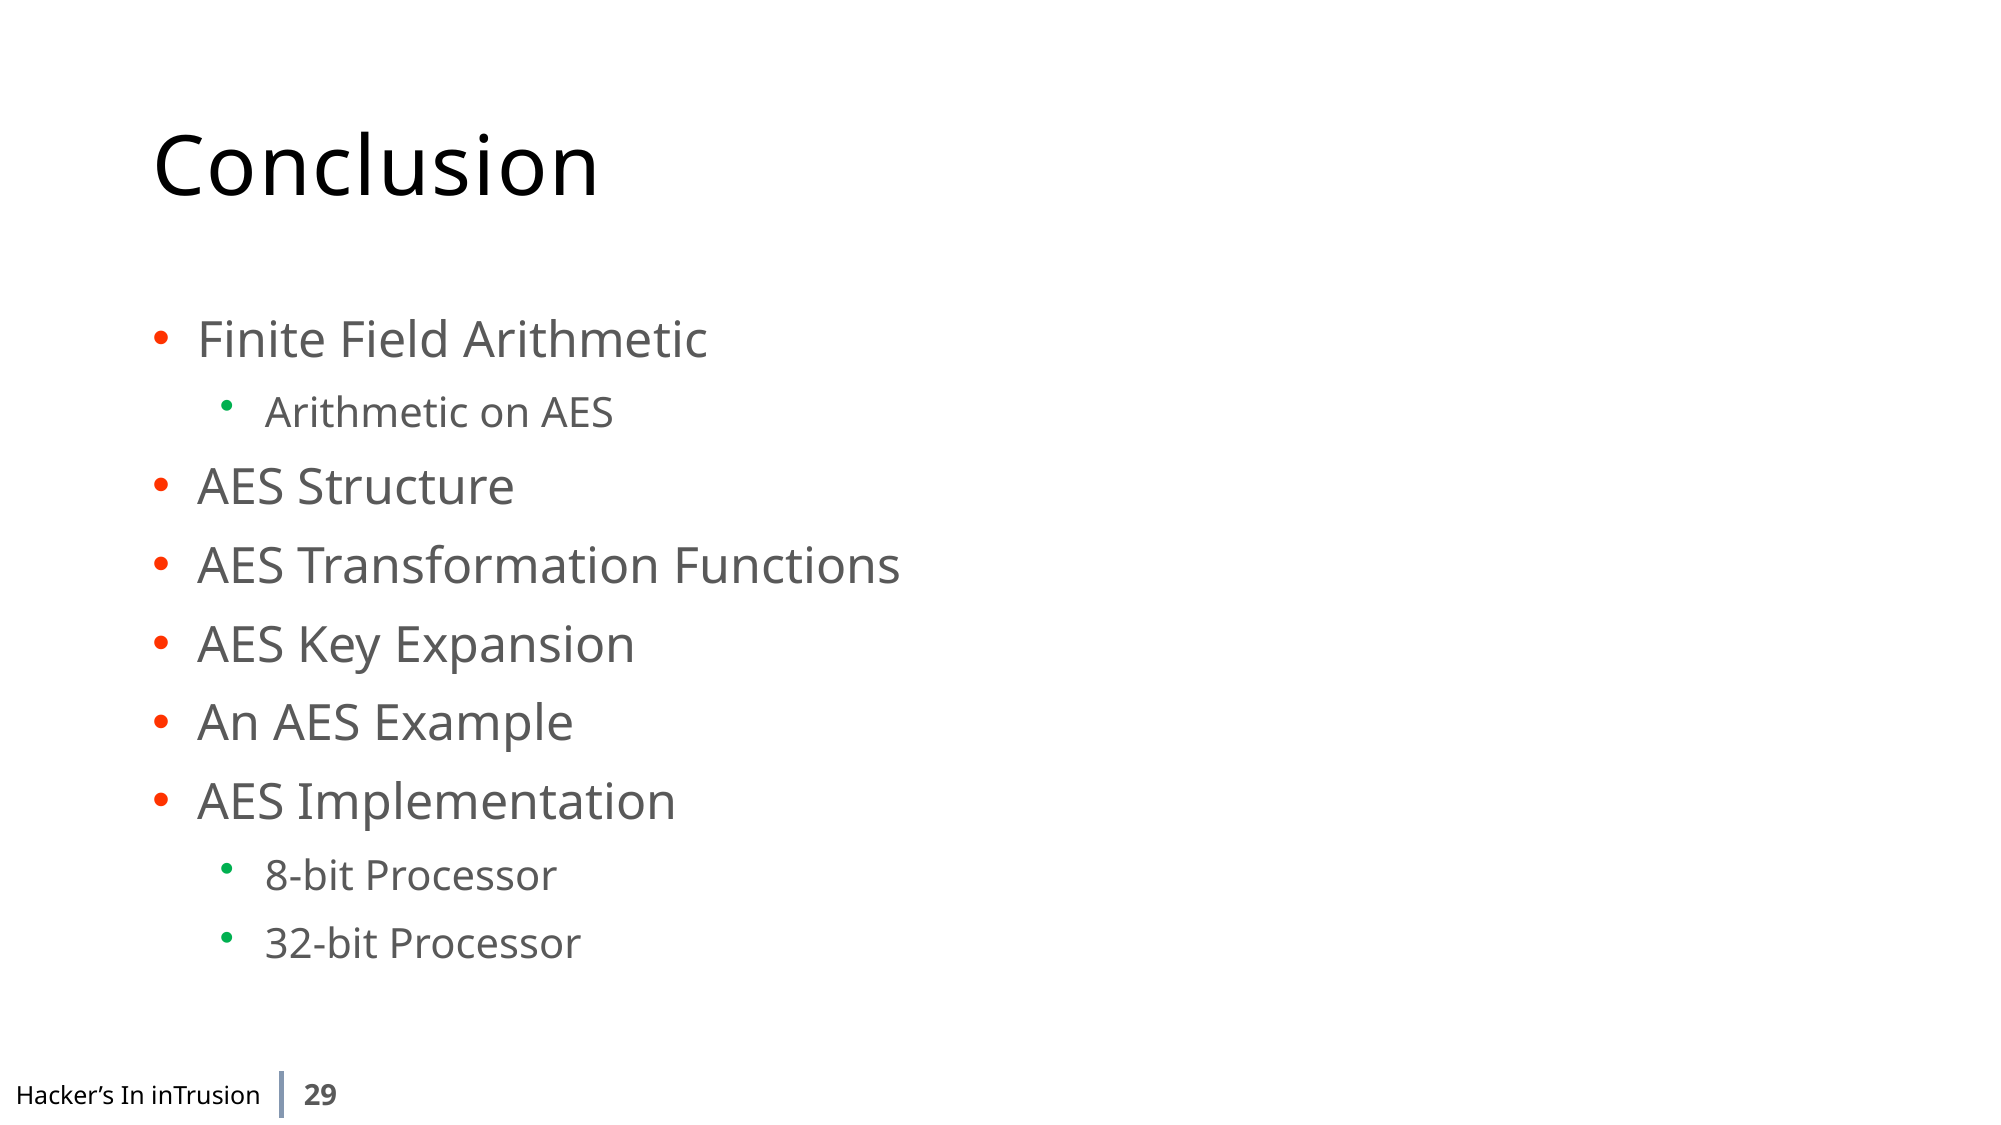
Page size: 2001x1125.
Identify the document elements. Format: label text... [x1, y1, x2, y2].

title Conclusion [137, 59, 1863, 278]
list Finite Field Arithmetic Arithmetic on AES AES Structure AES Transformation Functions AES Key Expansion An AES Example AES Implementation 8-bit Processor 32-bit Processor [137, 299, 1863, 1061]
